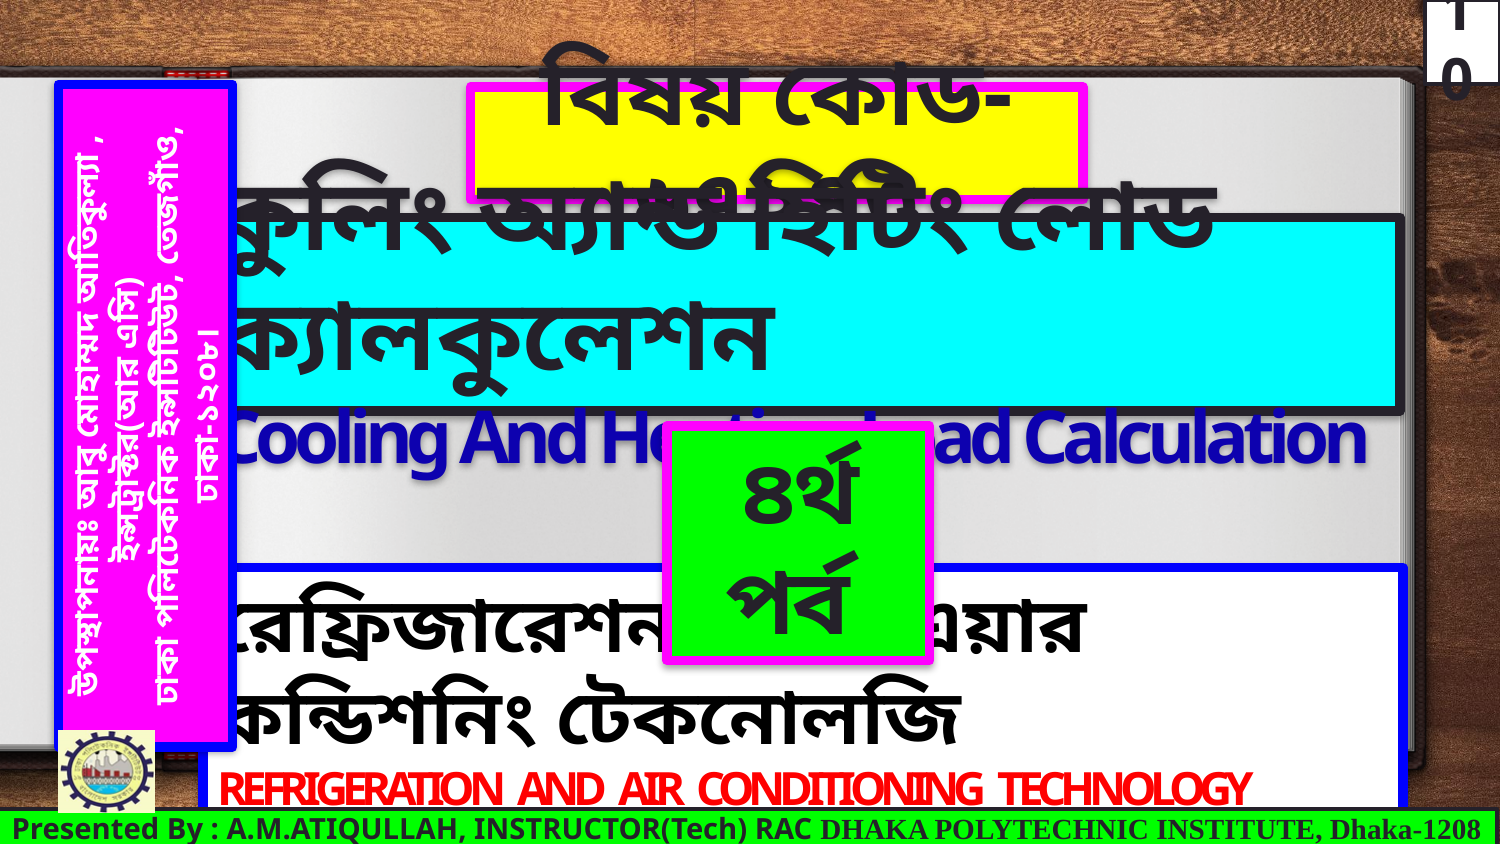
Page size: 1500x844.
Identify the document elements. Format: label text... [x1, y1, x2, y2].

text_box রেফ্রিজারেশন অ্যান্ড এয়ার কন্ডিশনিং টেকনোলজি REFRIGERATION AND AIR CONDITIONING TECHNOLOGY [203, 567, 1404, 807]
text_box ৪র্থ পর্ব [667, 425, 930, 661]
text_box Presented By : A.M.ATIQULLAH, INSTRUCTOR(Tech) RAC DHAKA POLYTECHNIC INSTITUTE, Dhaka-1208 [0, 807, 1499, 844]
text_box বিষয় কোড- ৬৭২৪৩ [470, 87, 1084, 200]
text_box 10 [1423, 0, 1500, 86]
text_box উপস্থাপনায়ঃ আবু মোহাম্মদ আতিকুল্যা , ইন্সট্রাক্টর(আর এসি) ঢাকা পলিটেকনিক ইন্সটিটিউট, তেজগাঁও, ঢাকা-১২০৮। [58, 84, 233, 747]
title কুলিং অ্যান্ড ‍হিটিং লোড ক্যালকুলেশন Cooling And Heating Load Calculation [238, 217, 1400, 411]
picture [0, 0, 1500, 844]
